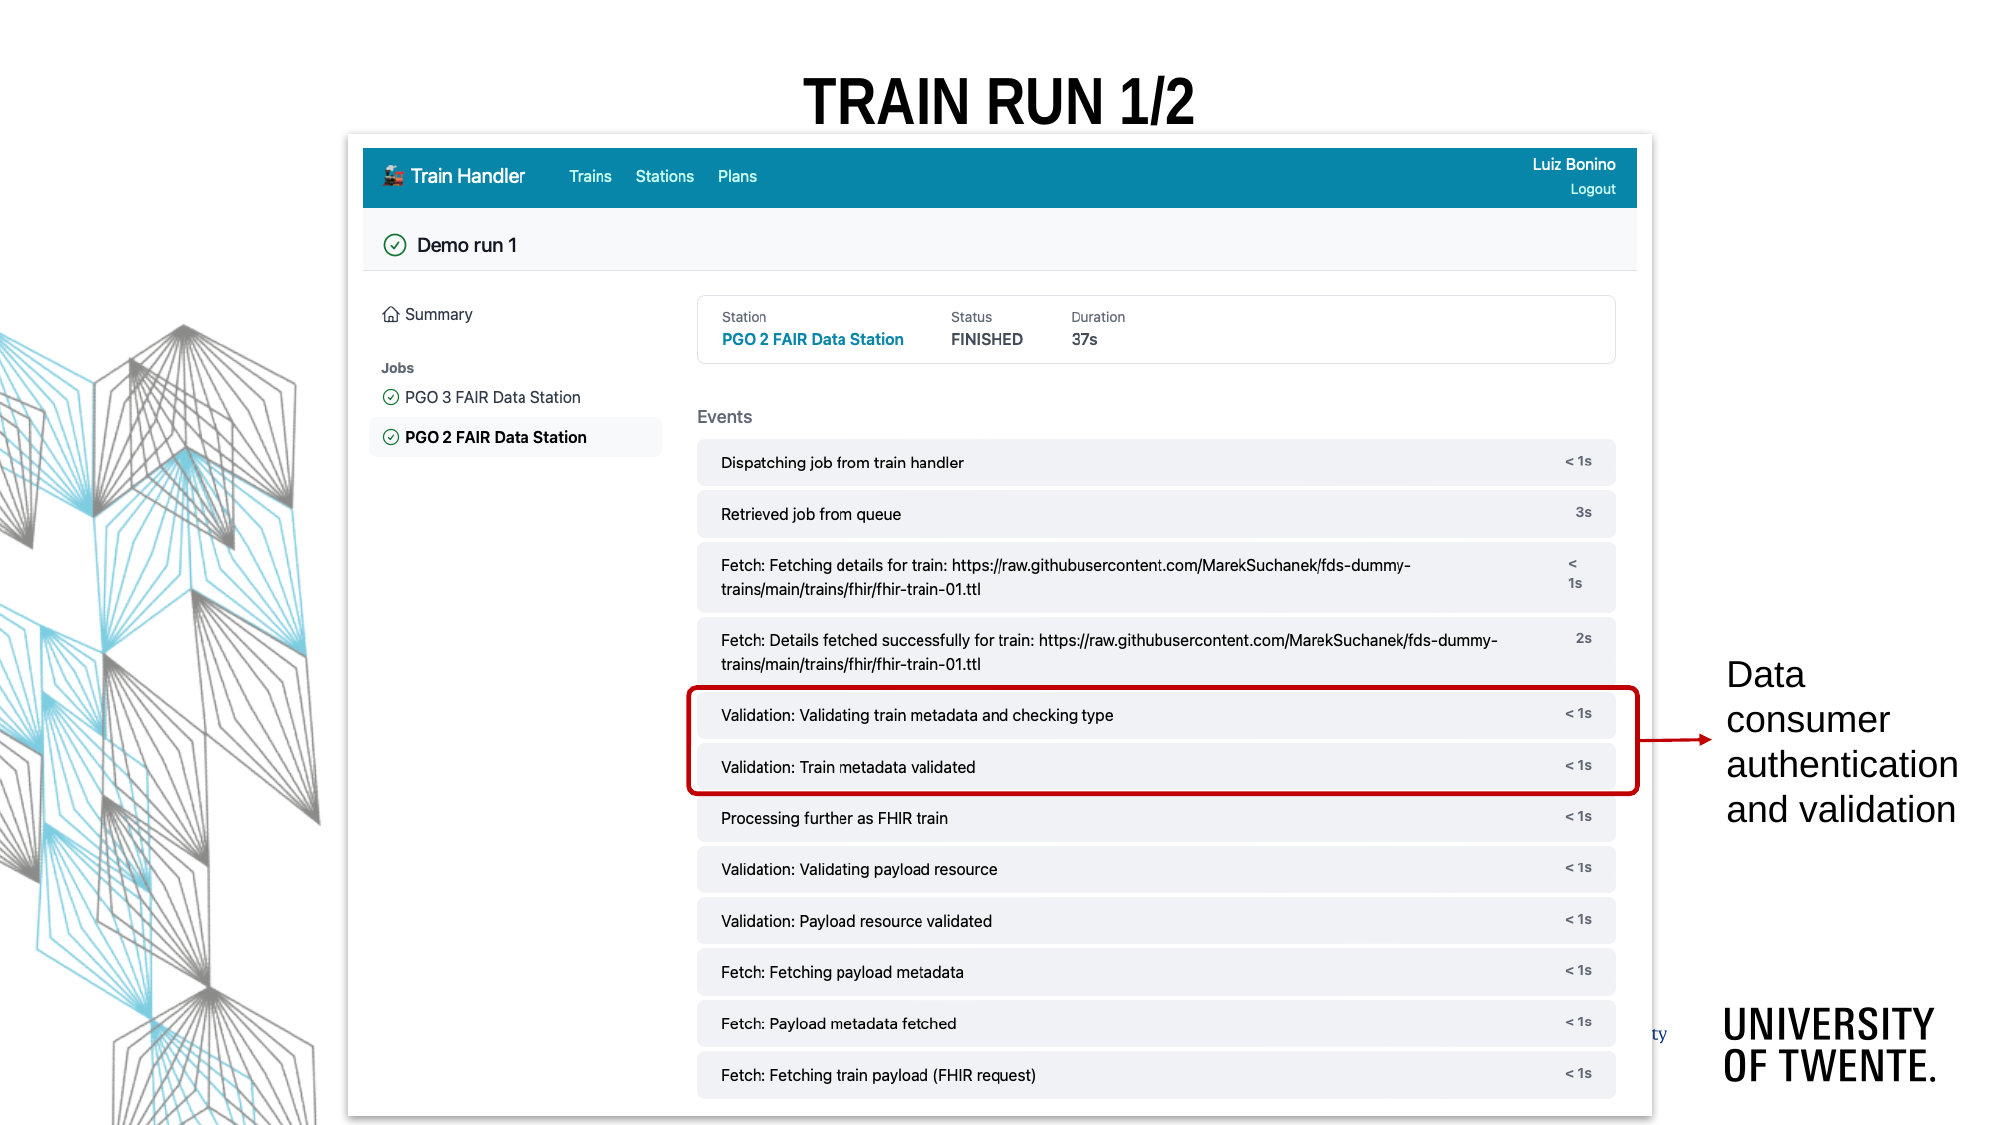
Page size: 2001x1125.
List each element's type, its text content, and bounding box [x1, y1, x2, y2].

picture [483, 173, 491, 182]
picture [362, 209, 1638, 1102]
picture [423, 172, 437, 182]
picture [494, 169, 503, 182]
picture [459, 169, 480, 183]
picture [440, 173, 451, 182]
picture [384, 166, 403, 185]
text_box Data consumer authentication and validation [1711, 642, 1987, 837]
picture [1652, 1017, 1667, 1071]
picture [412, 169, 422, 182]
picture [1693, 976, 1966, 1113]
picture [510, 173, 518, 183]
title Train run 1/2 [137, 59, 1863, 278]
picture [1572, 159, 1578, 169]
